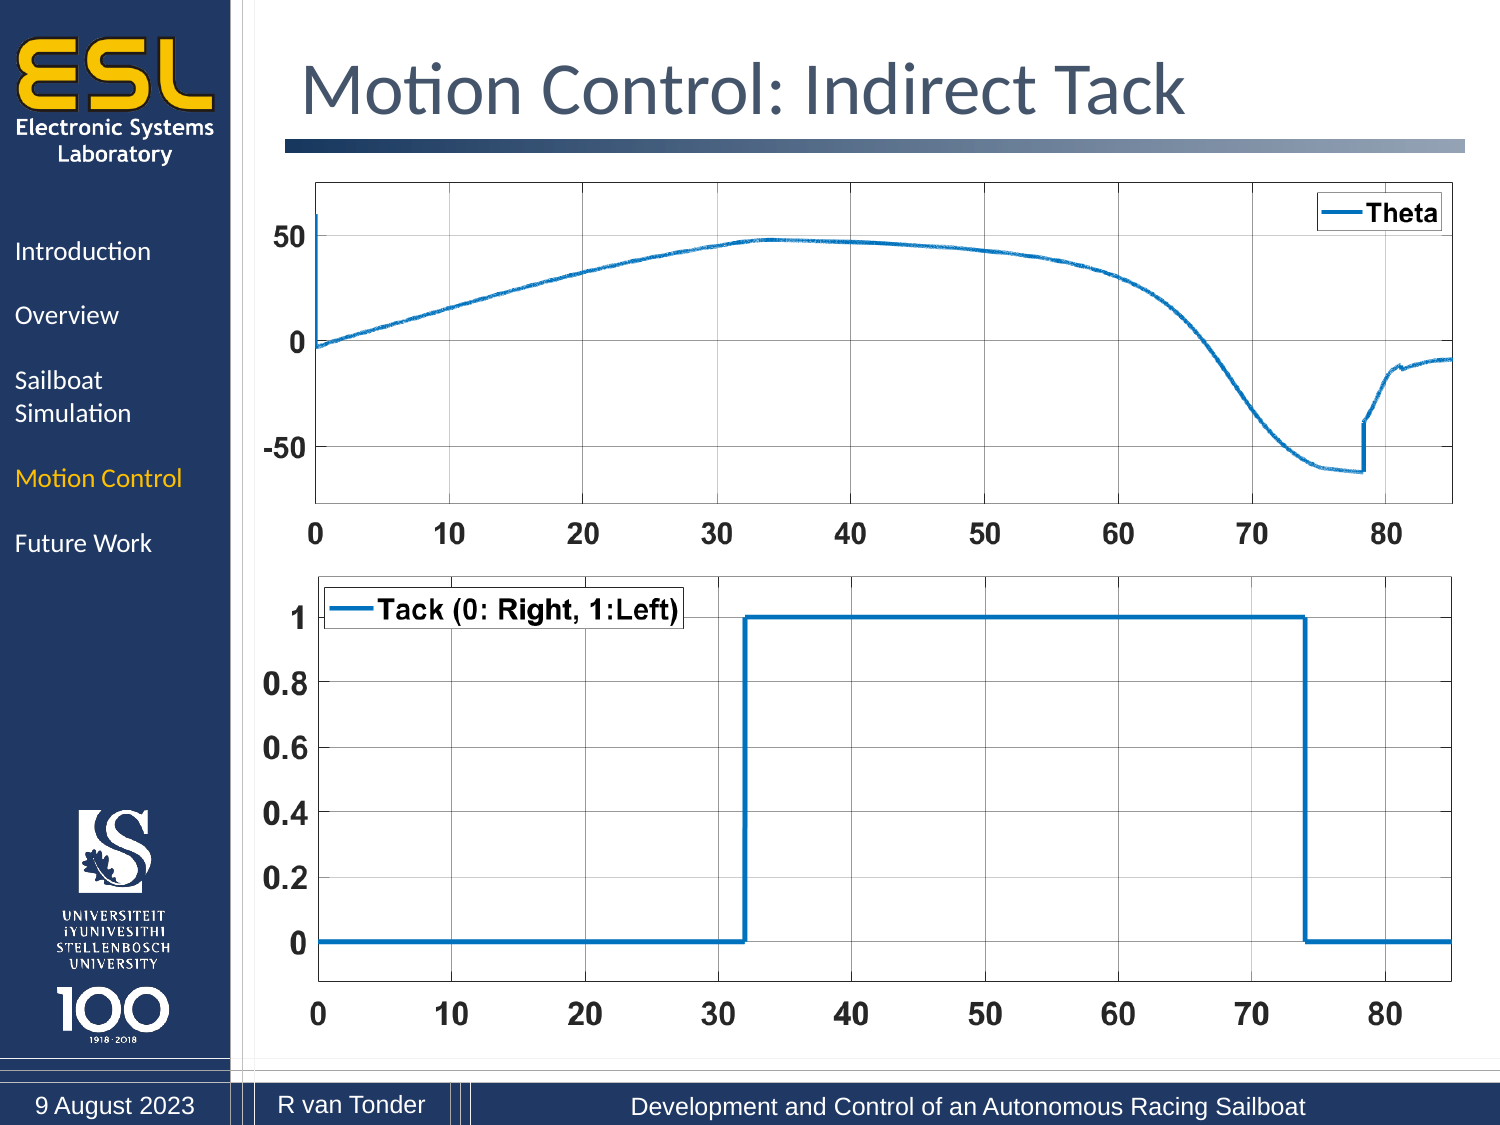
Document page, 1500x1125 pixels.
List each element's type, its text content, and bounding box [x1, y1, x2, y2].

picture [262, 174, 1465, 555]
picture [10, 30, 220, 170]
picture [262, 569, 1465, 1036]
text_box Introduction Overview Sailboat Simulation Motion Control Future Work [0, 225, 225, 566]
list Motion Control: Indirect Tack [285, 32, 1465, 139]
picture [54, 808, 175, 1048]
